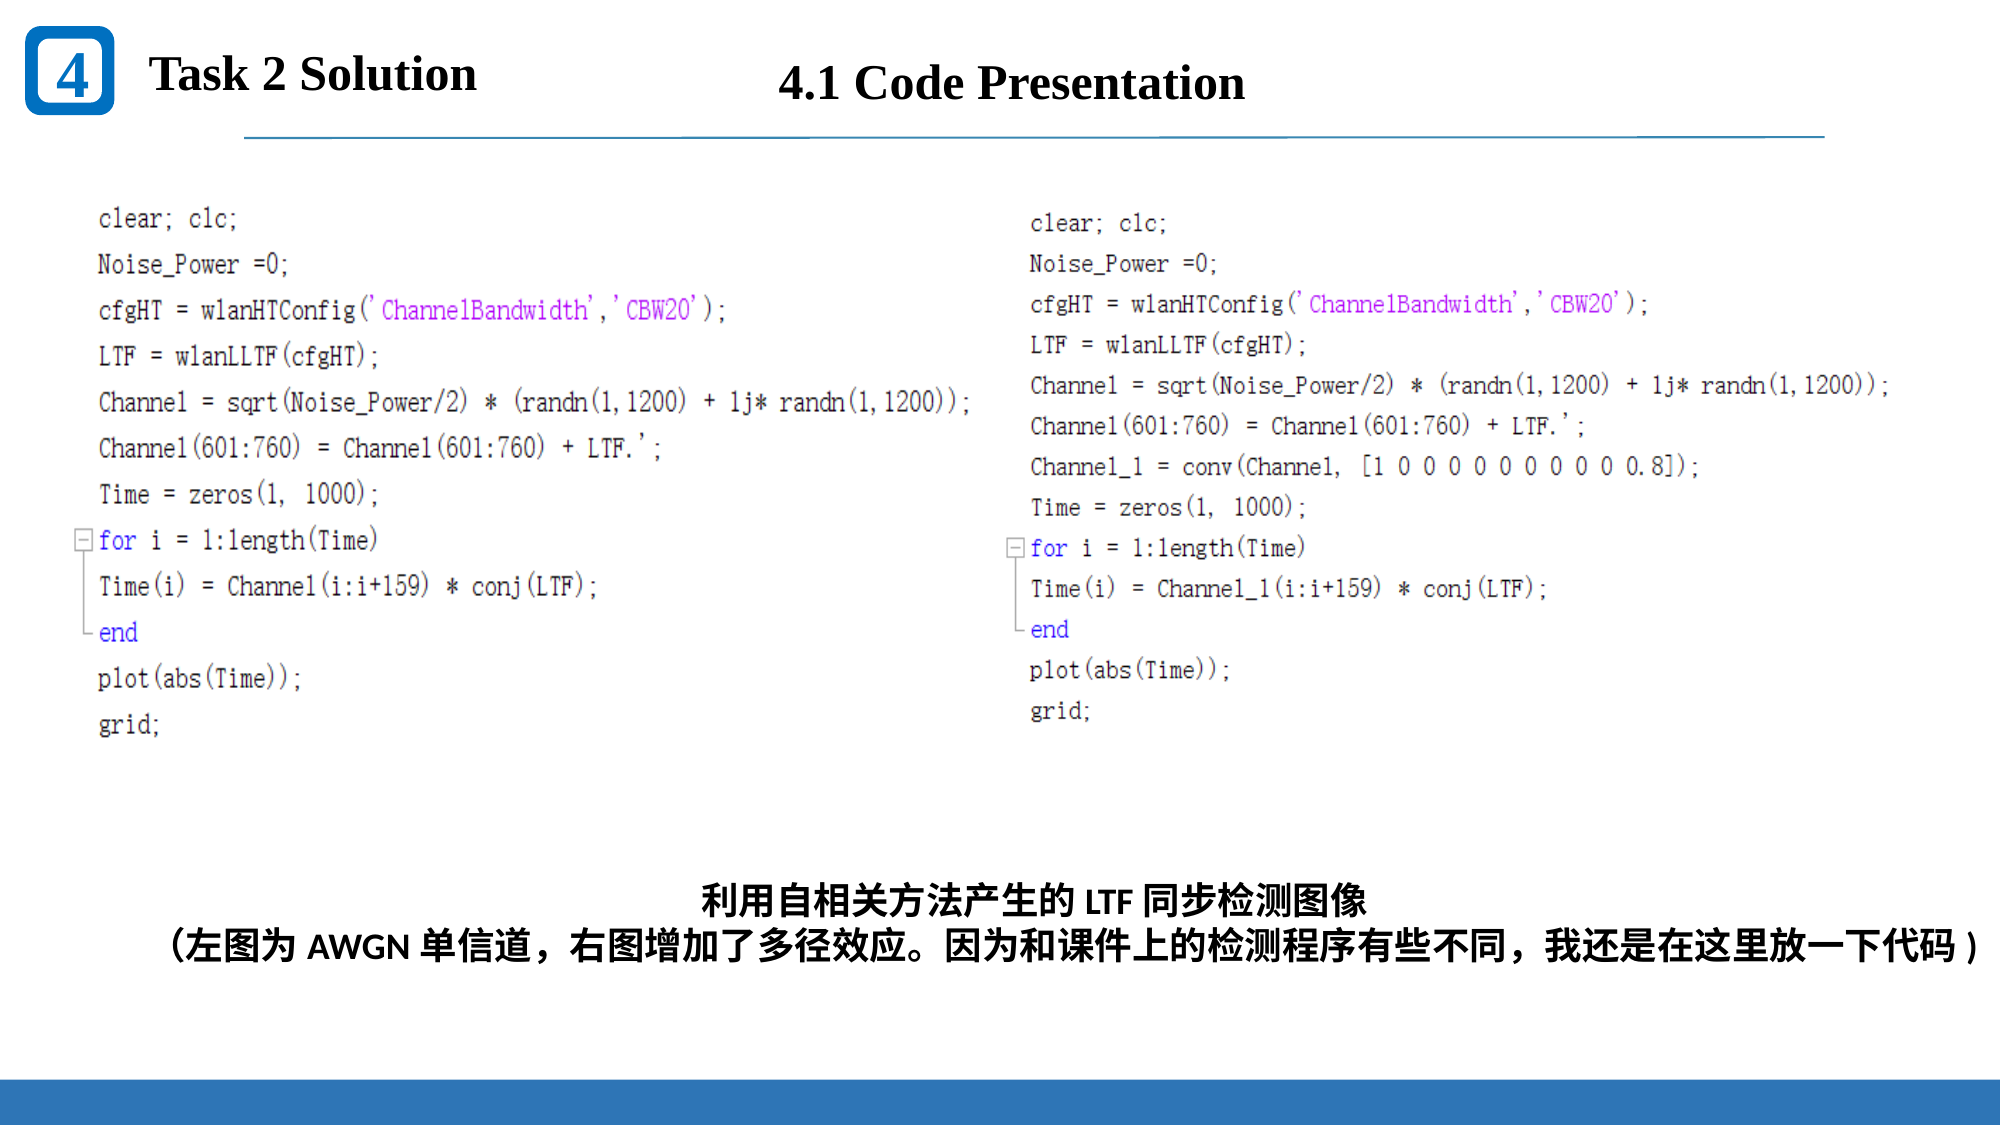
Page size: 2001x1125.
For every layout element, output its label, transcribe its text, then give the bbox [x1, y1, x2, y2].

text_box 利用自相关方法产生的LTF同步检测图像 （左图为AWGN单信道，右图增加了多径效应。因为和课件上的检测程序有些不同，我还是在这里放一下代码) [133, 869, 2000, 975]
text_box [26, 27, 575, 115]
picture [66, 196, 1902, 757]
text_box 4.1 Code Presentation [763, 42, 1453, 118]
